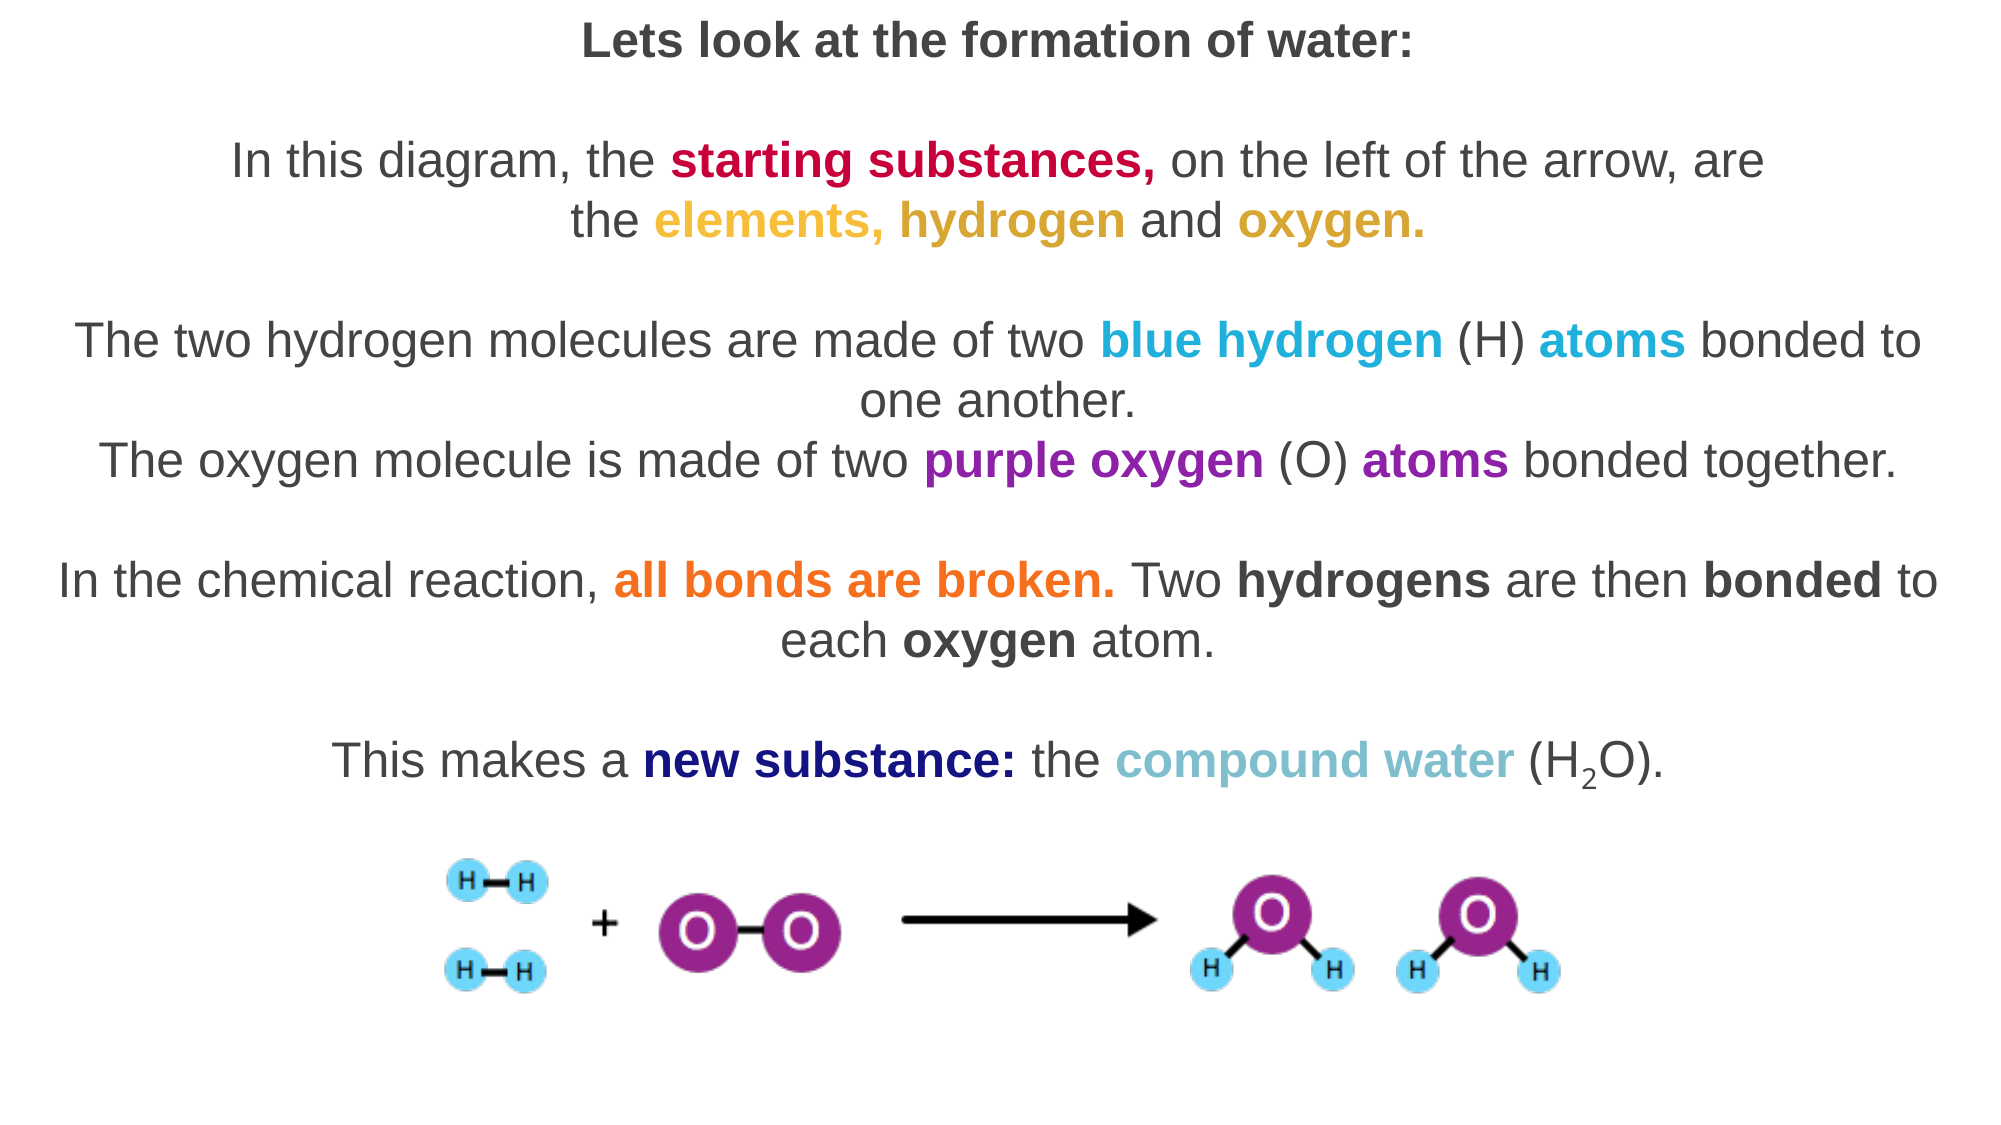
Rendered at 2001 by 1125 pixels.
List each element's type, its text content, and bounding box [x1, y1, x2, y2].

picture [407, 837, 1589, 1032]
text_box Lets look at the formation of water: In this diagram, the starting substances, on the left of the arrow, are the elements, hydrogen and oxygen. The two hydrogen molecules are made of two blue hydrogen (H) atoms bonded to one another. The oxygen molecule is made of two purple oxygen (O) atoms bonded together. In the chemical reaction, all bonds are broken. Two hydrogens are then bonded to each oxygen atom. This makes a new substance: the compound water (H2​O). [29, 0, 1968, 803]
